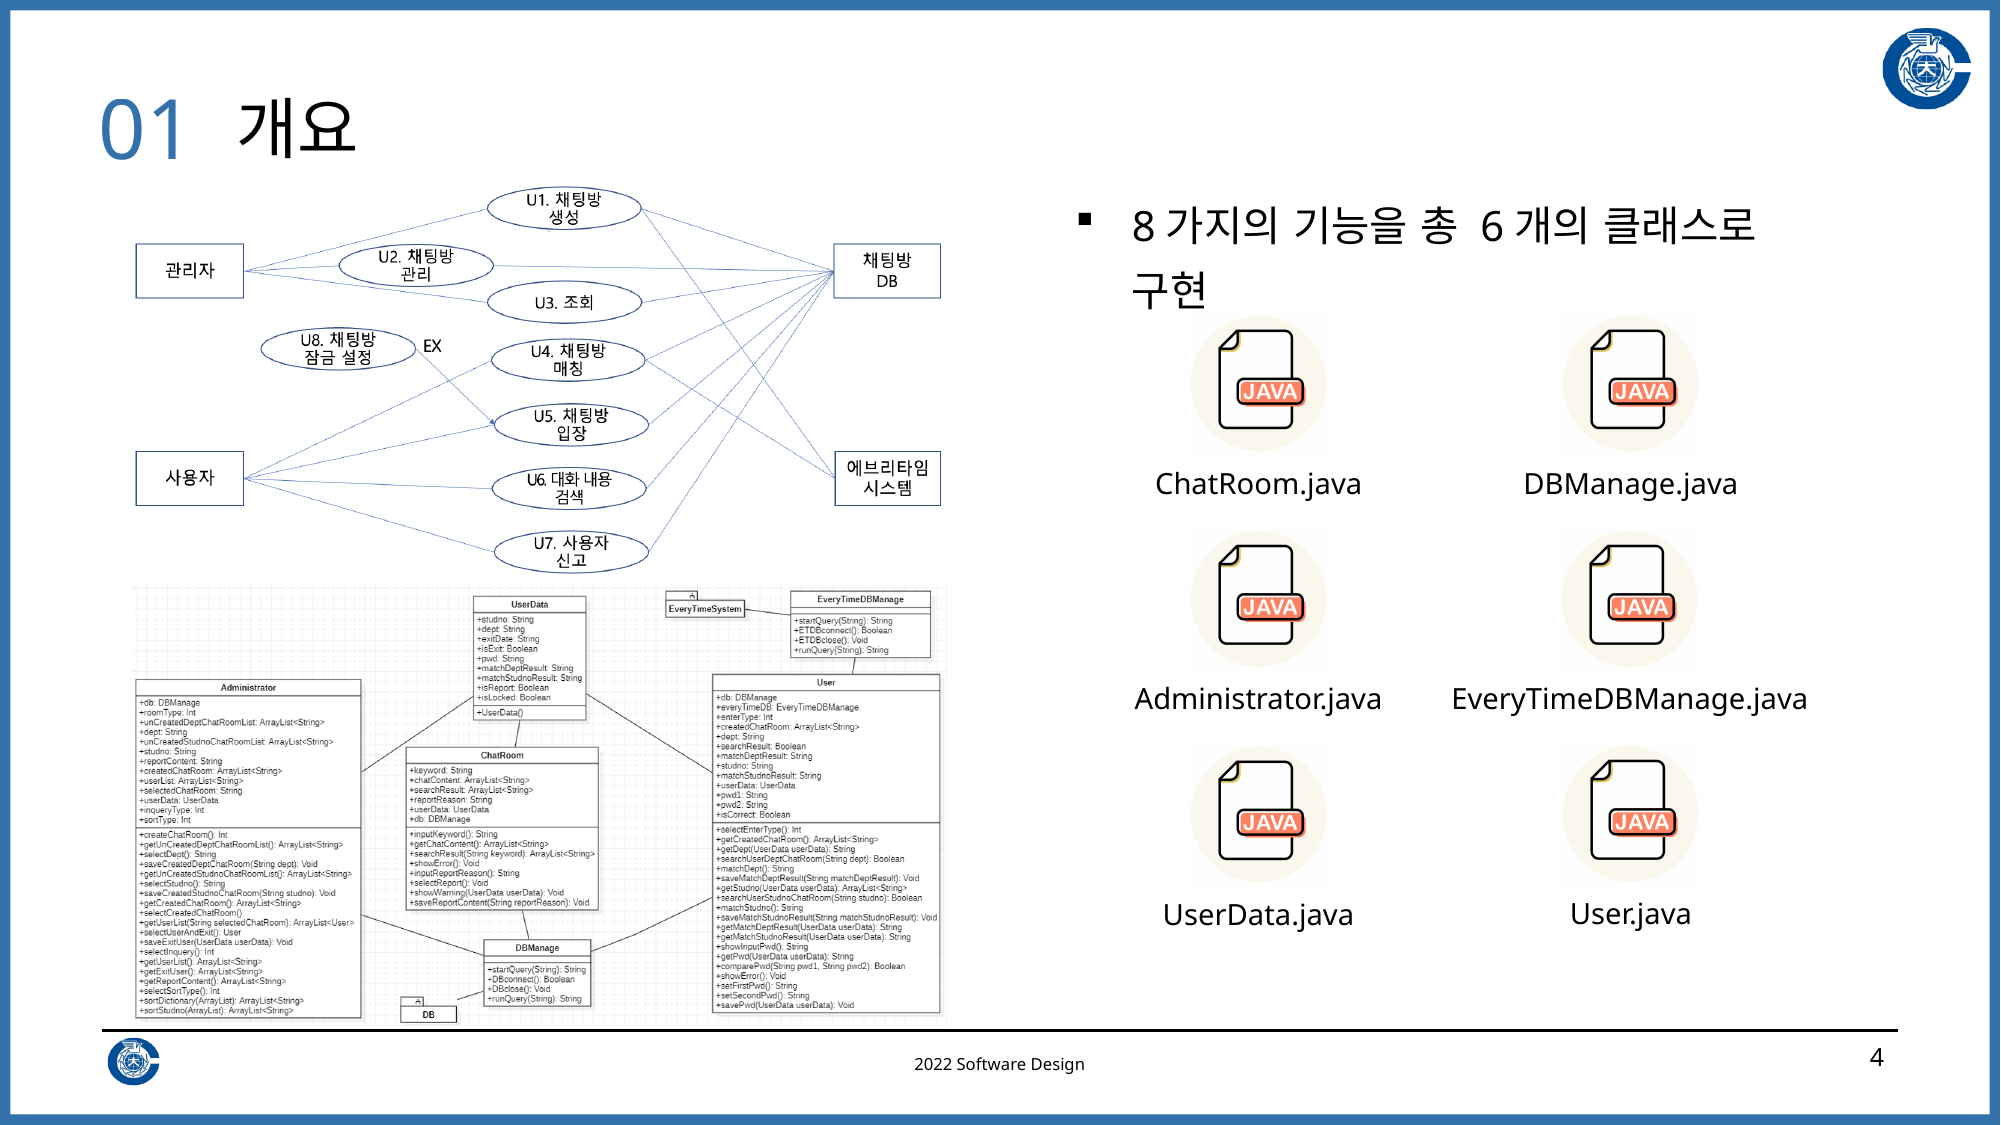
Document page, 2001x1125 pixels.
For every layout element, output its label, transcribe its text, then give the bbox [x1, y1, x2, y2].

text_box ChatRoom.java [1102, 447, 1415, 508]
text_box 개요 [236, 86, 720, 167]
picture [1187, 525, 1330, 674]
picture [1559, 525, 1701, 674]
picture [1559, 309, 1702, 459]
picture [1866, 18, 1985, 116]
text_box EveryTimeDBManage.java [1410, 662, 1850, 723]
text_box Administrator.java [1102, 662, 1410, 723]
text_box DBManage.java [1475, 447, 1787, 508]
picture [132, 583, 953, 1026]
picture [1559, 740, 1702, 889]
text_box 8가지의 기능을 총 6개의 클래스로 구현 [1060, 177, 1844, 323]
picture [1187, 309, 1330, 459]
text_box 01 [98, 76, 250, 177]
picture [132, 175, 953, 579]
text_box User.java [1475, 877, 1787, 939]
text_box [0, 0, 2000, 1125]
picture [98, 1032, 167, 1089]
picture [1187, 740, 1330, 889]
text_box UserData.java [1102, 878, 1415, 939]
